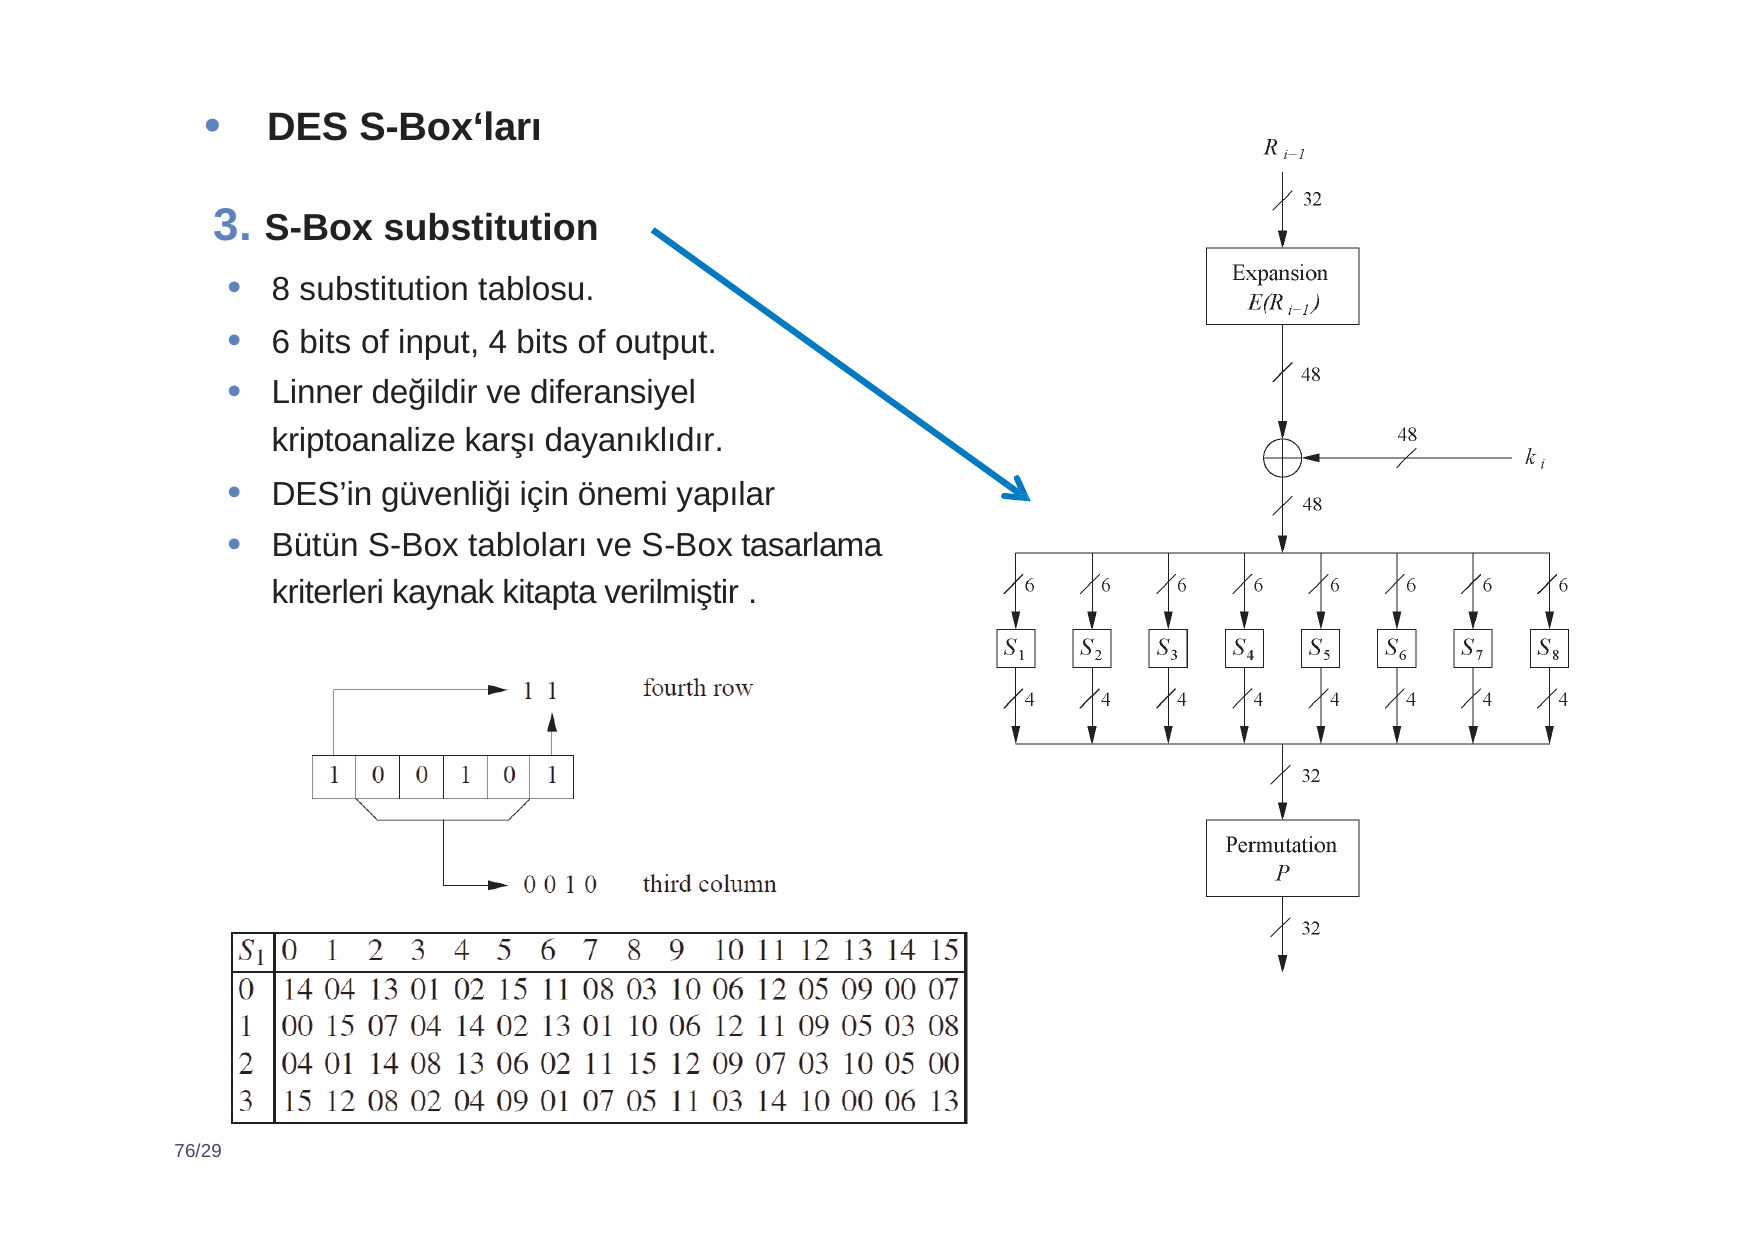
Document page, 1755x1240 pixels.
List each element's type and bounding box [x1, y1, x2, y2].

text_box [298, 668, 783, 904]
slide_number [170, 1139, 224, 1164]
text_box [211, 135, 1571, 974]
text_box [202, 101, 602, 159]
text_box [227, 928, 972, 1128]
